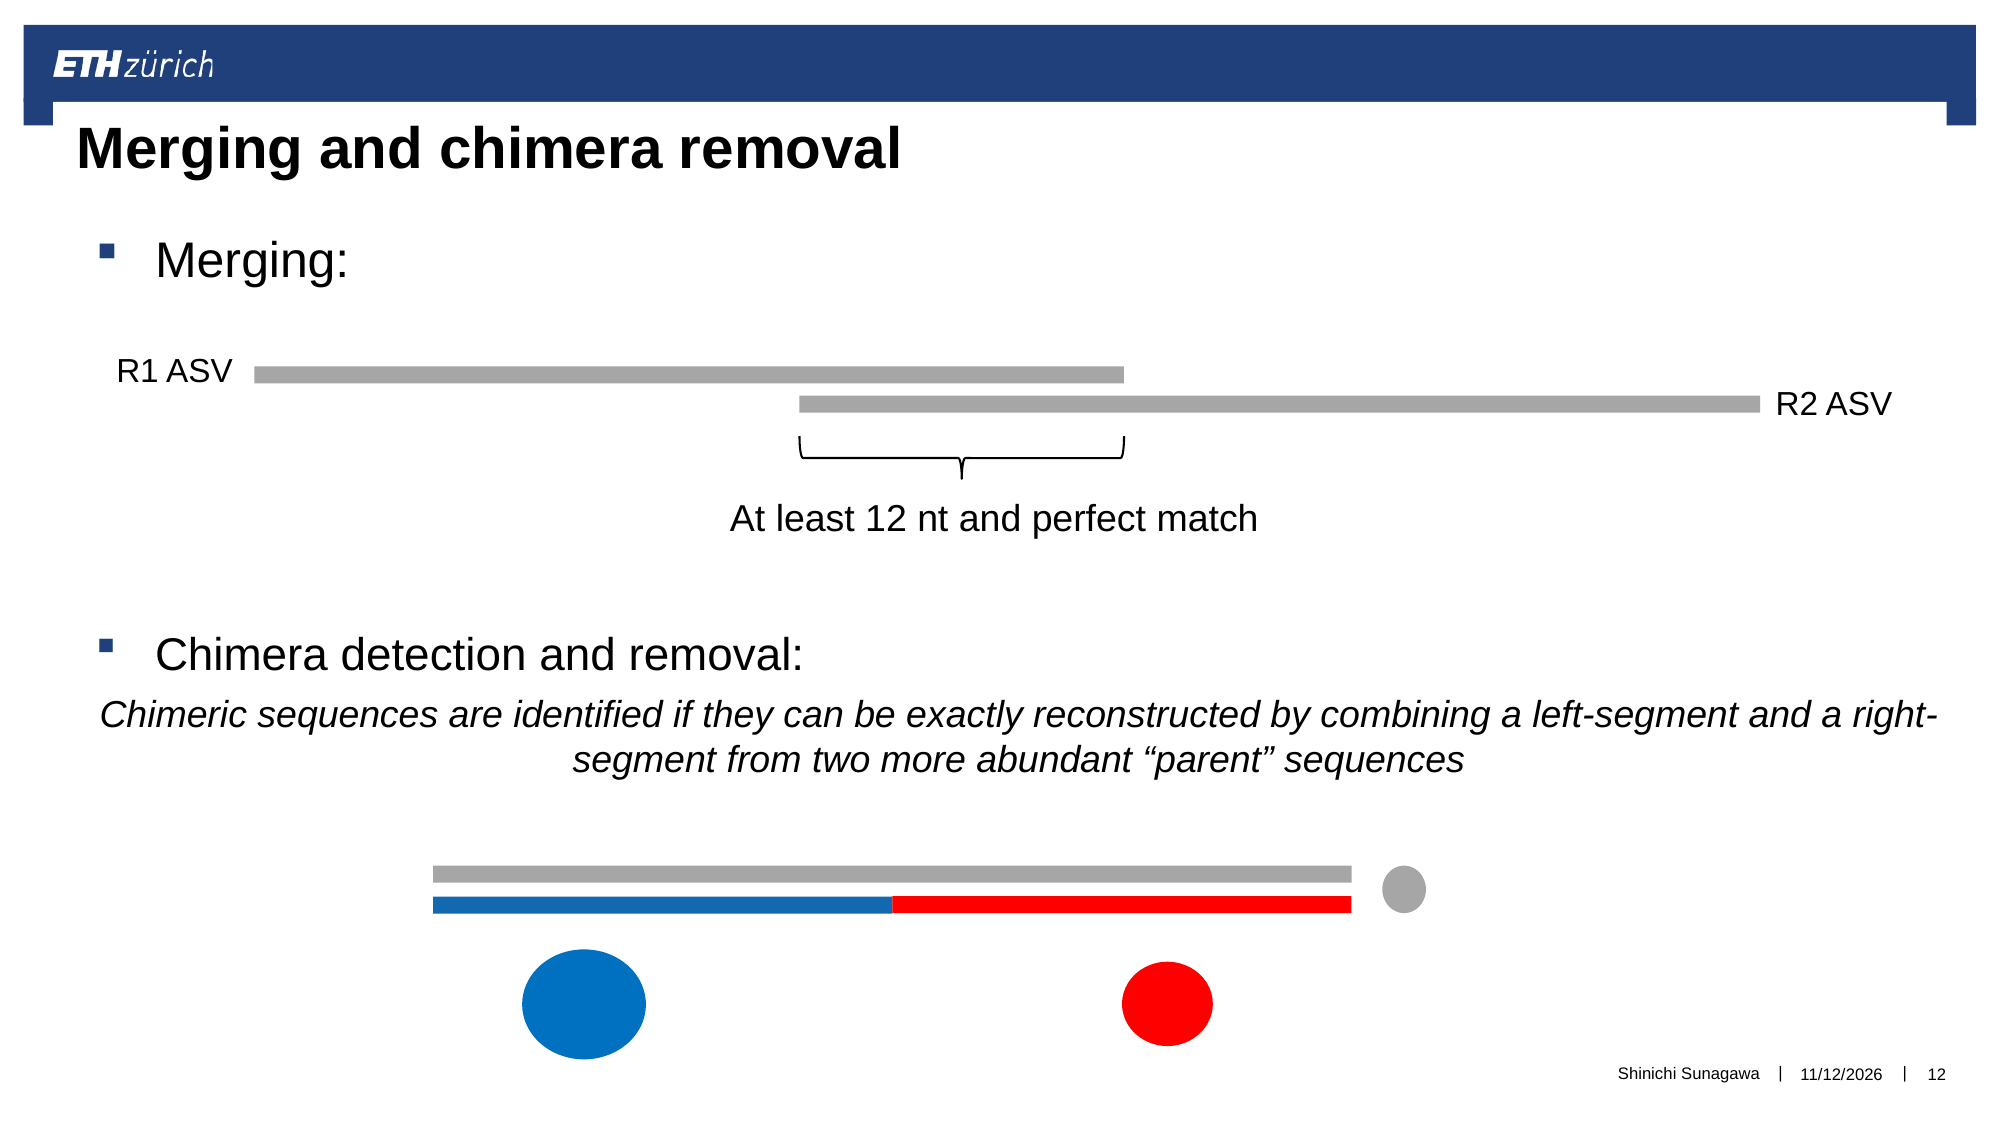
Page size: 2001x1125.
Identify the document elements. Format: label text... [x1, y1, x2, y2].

text_box [890, 894, 1354, 915]
text_box [520, 947, 648, 1062]
text_box [431, 895, 894, 916]
text_box R2 ASV [1760, 374, 1908, 430]
text_box [798, 436, 1125, 480]
text_box R1 ASV [101, 342, 249, 397]
text_box [252, 364, 1126, 385]
list Merging: Chimera detection and removal: Chimeric sequences are identified if they can be exactly reconstructed by combining a left-segment and a right-segment from two more abundant “parent” sequences [72, 227, 1966, 1035]
text_box [431, 864, 1354, 885]
slide_number 12 [1907, 1034, 1967, 1112]
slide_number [1791, 1034, 1892, 1112]
title Merging and chimera removal [53, 101, 1947, 203]
text_box [1119, 959, 1215, 1049]
text_box [1380, 863, 1429, 916]
footer Shinichi Sunagawa [1000, 1034, 1761, 1111]
text_box [797, 394, 1760, 415]
text_box At least 12 nt and perfect match [715, 486, 1285, 546]
